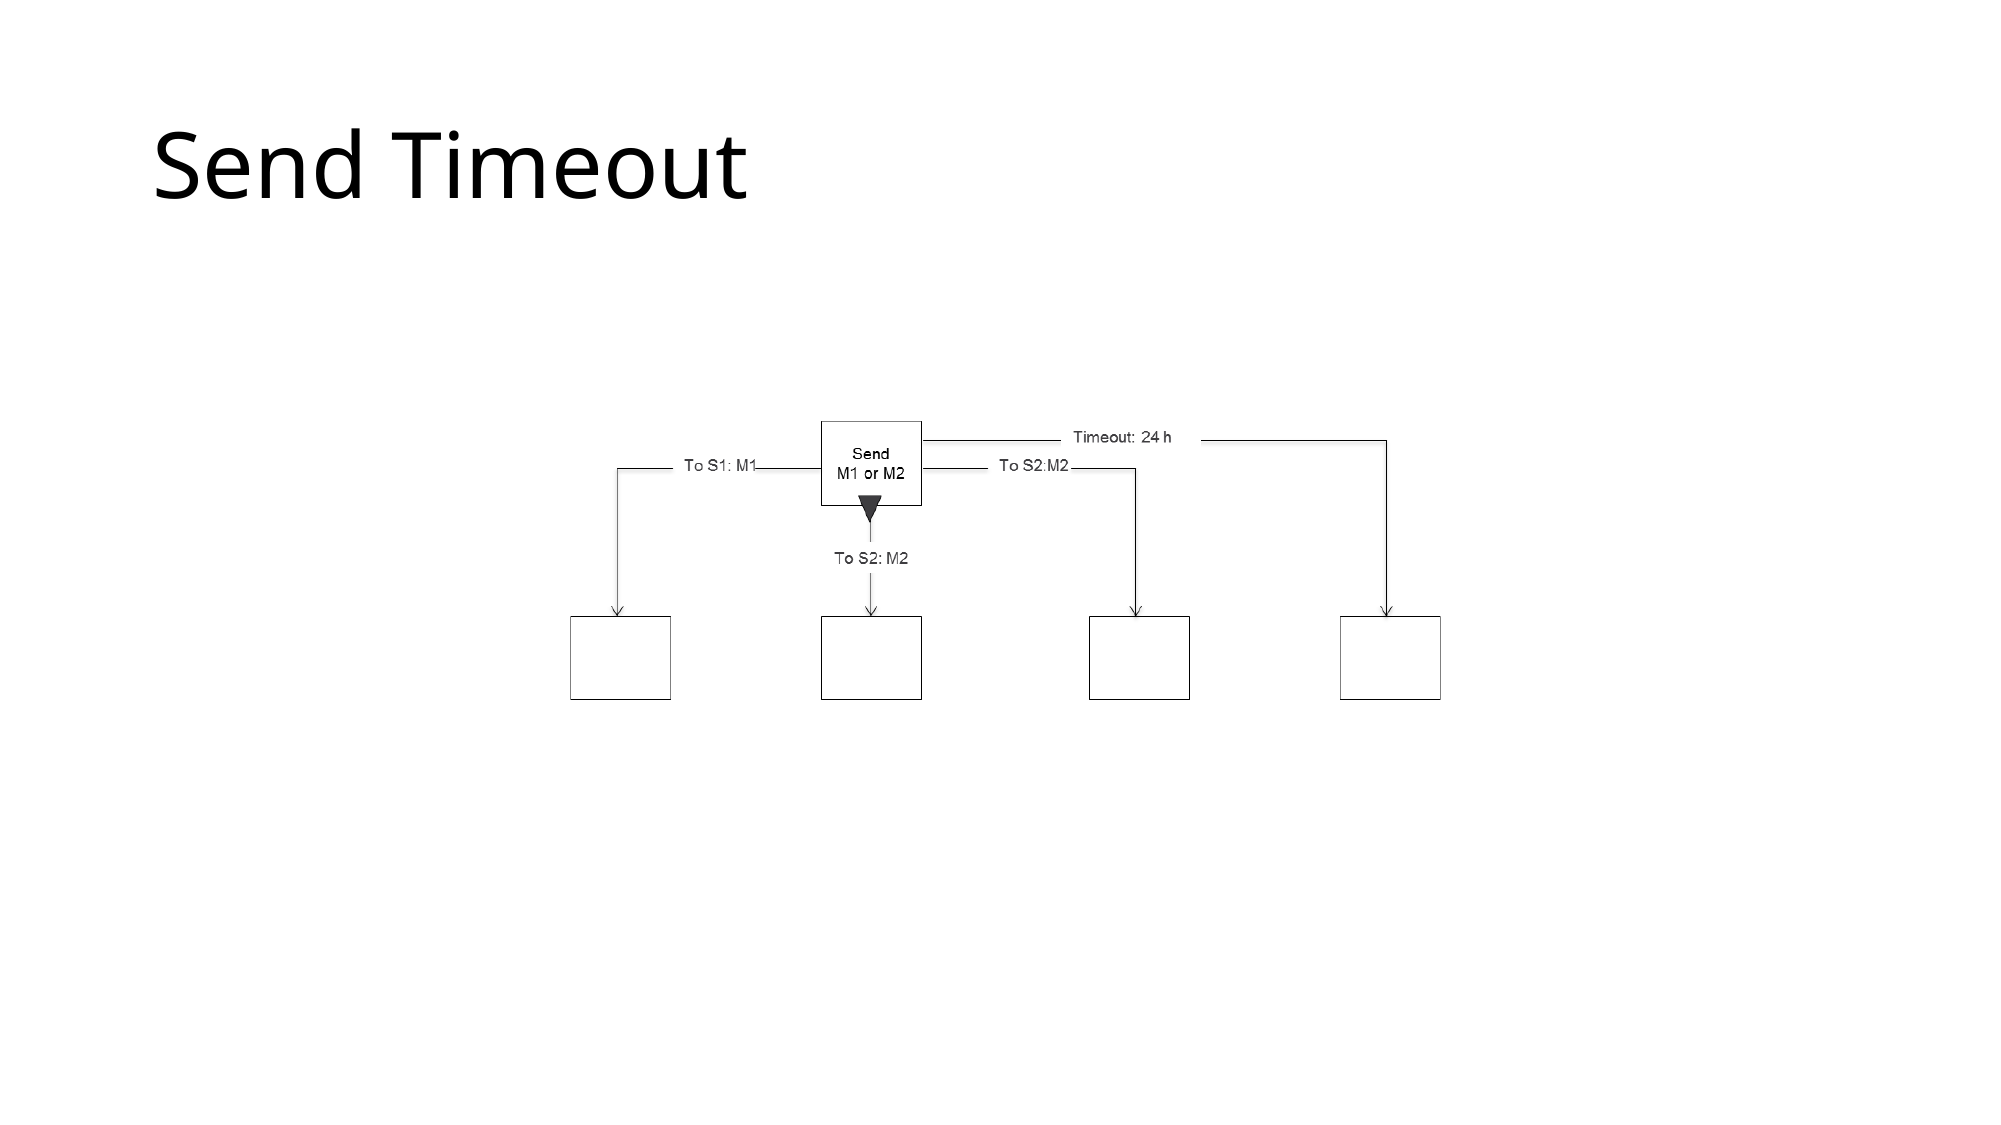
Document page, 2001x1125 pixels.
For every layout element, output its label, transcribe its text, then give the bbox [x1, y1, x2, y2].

picture [544, 411, 1456, 714]
title Send Timeout [137, 59, 1863, 278]
